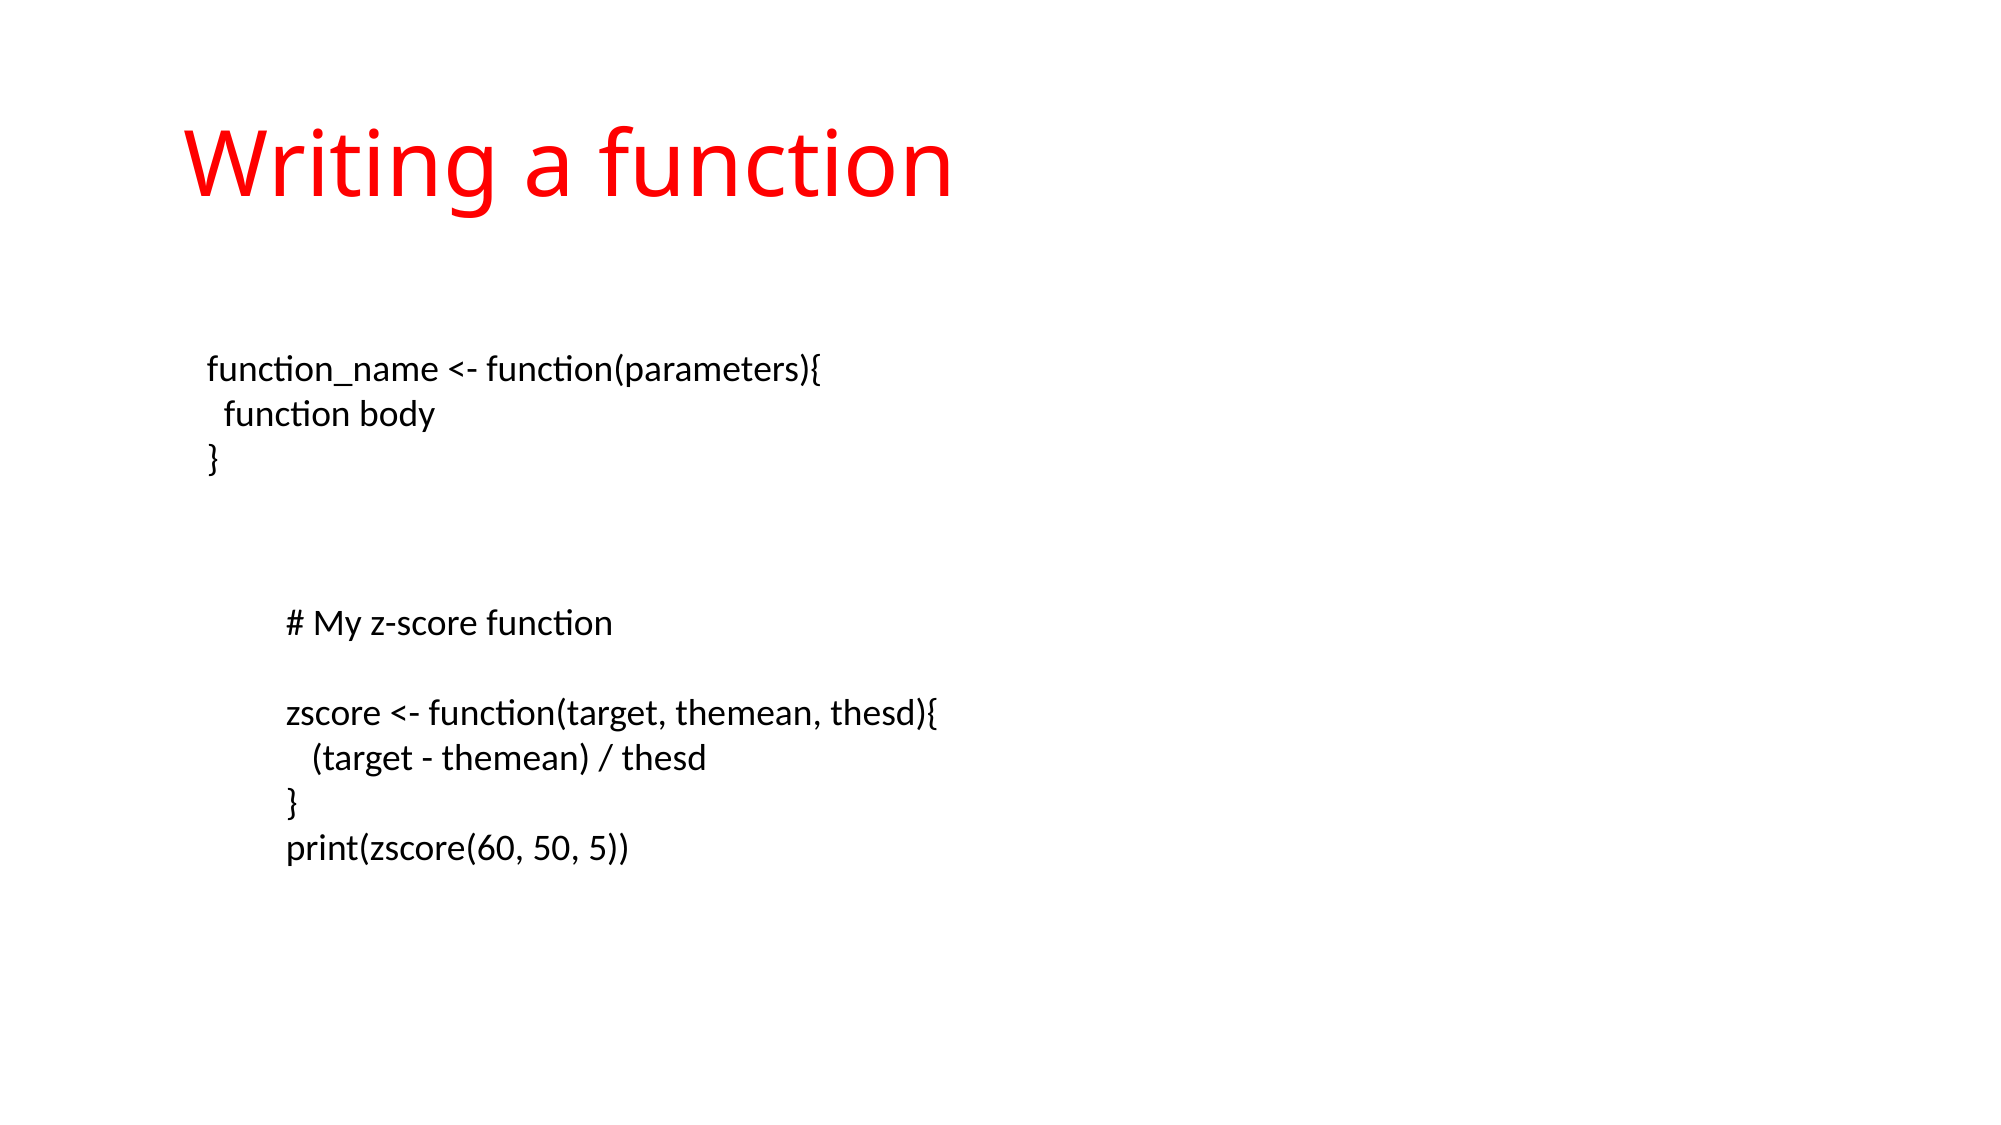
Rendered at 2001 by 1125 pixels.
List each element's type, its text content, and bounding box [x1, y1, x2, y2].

title Writing a function [168, 57, 1894, 275]
text_box # My z-score function zscore <- function(target, themean, thesd){ (target - themean) / thesd } print(zscore(60, 50, 5)) [271, 590, 1292, 876]
text_box function_name <- function(parameters){ function body } [192, 336, 1193, 487]
